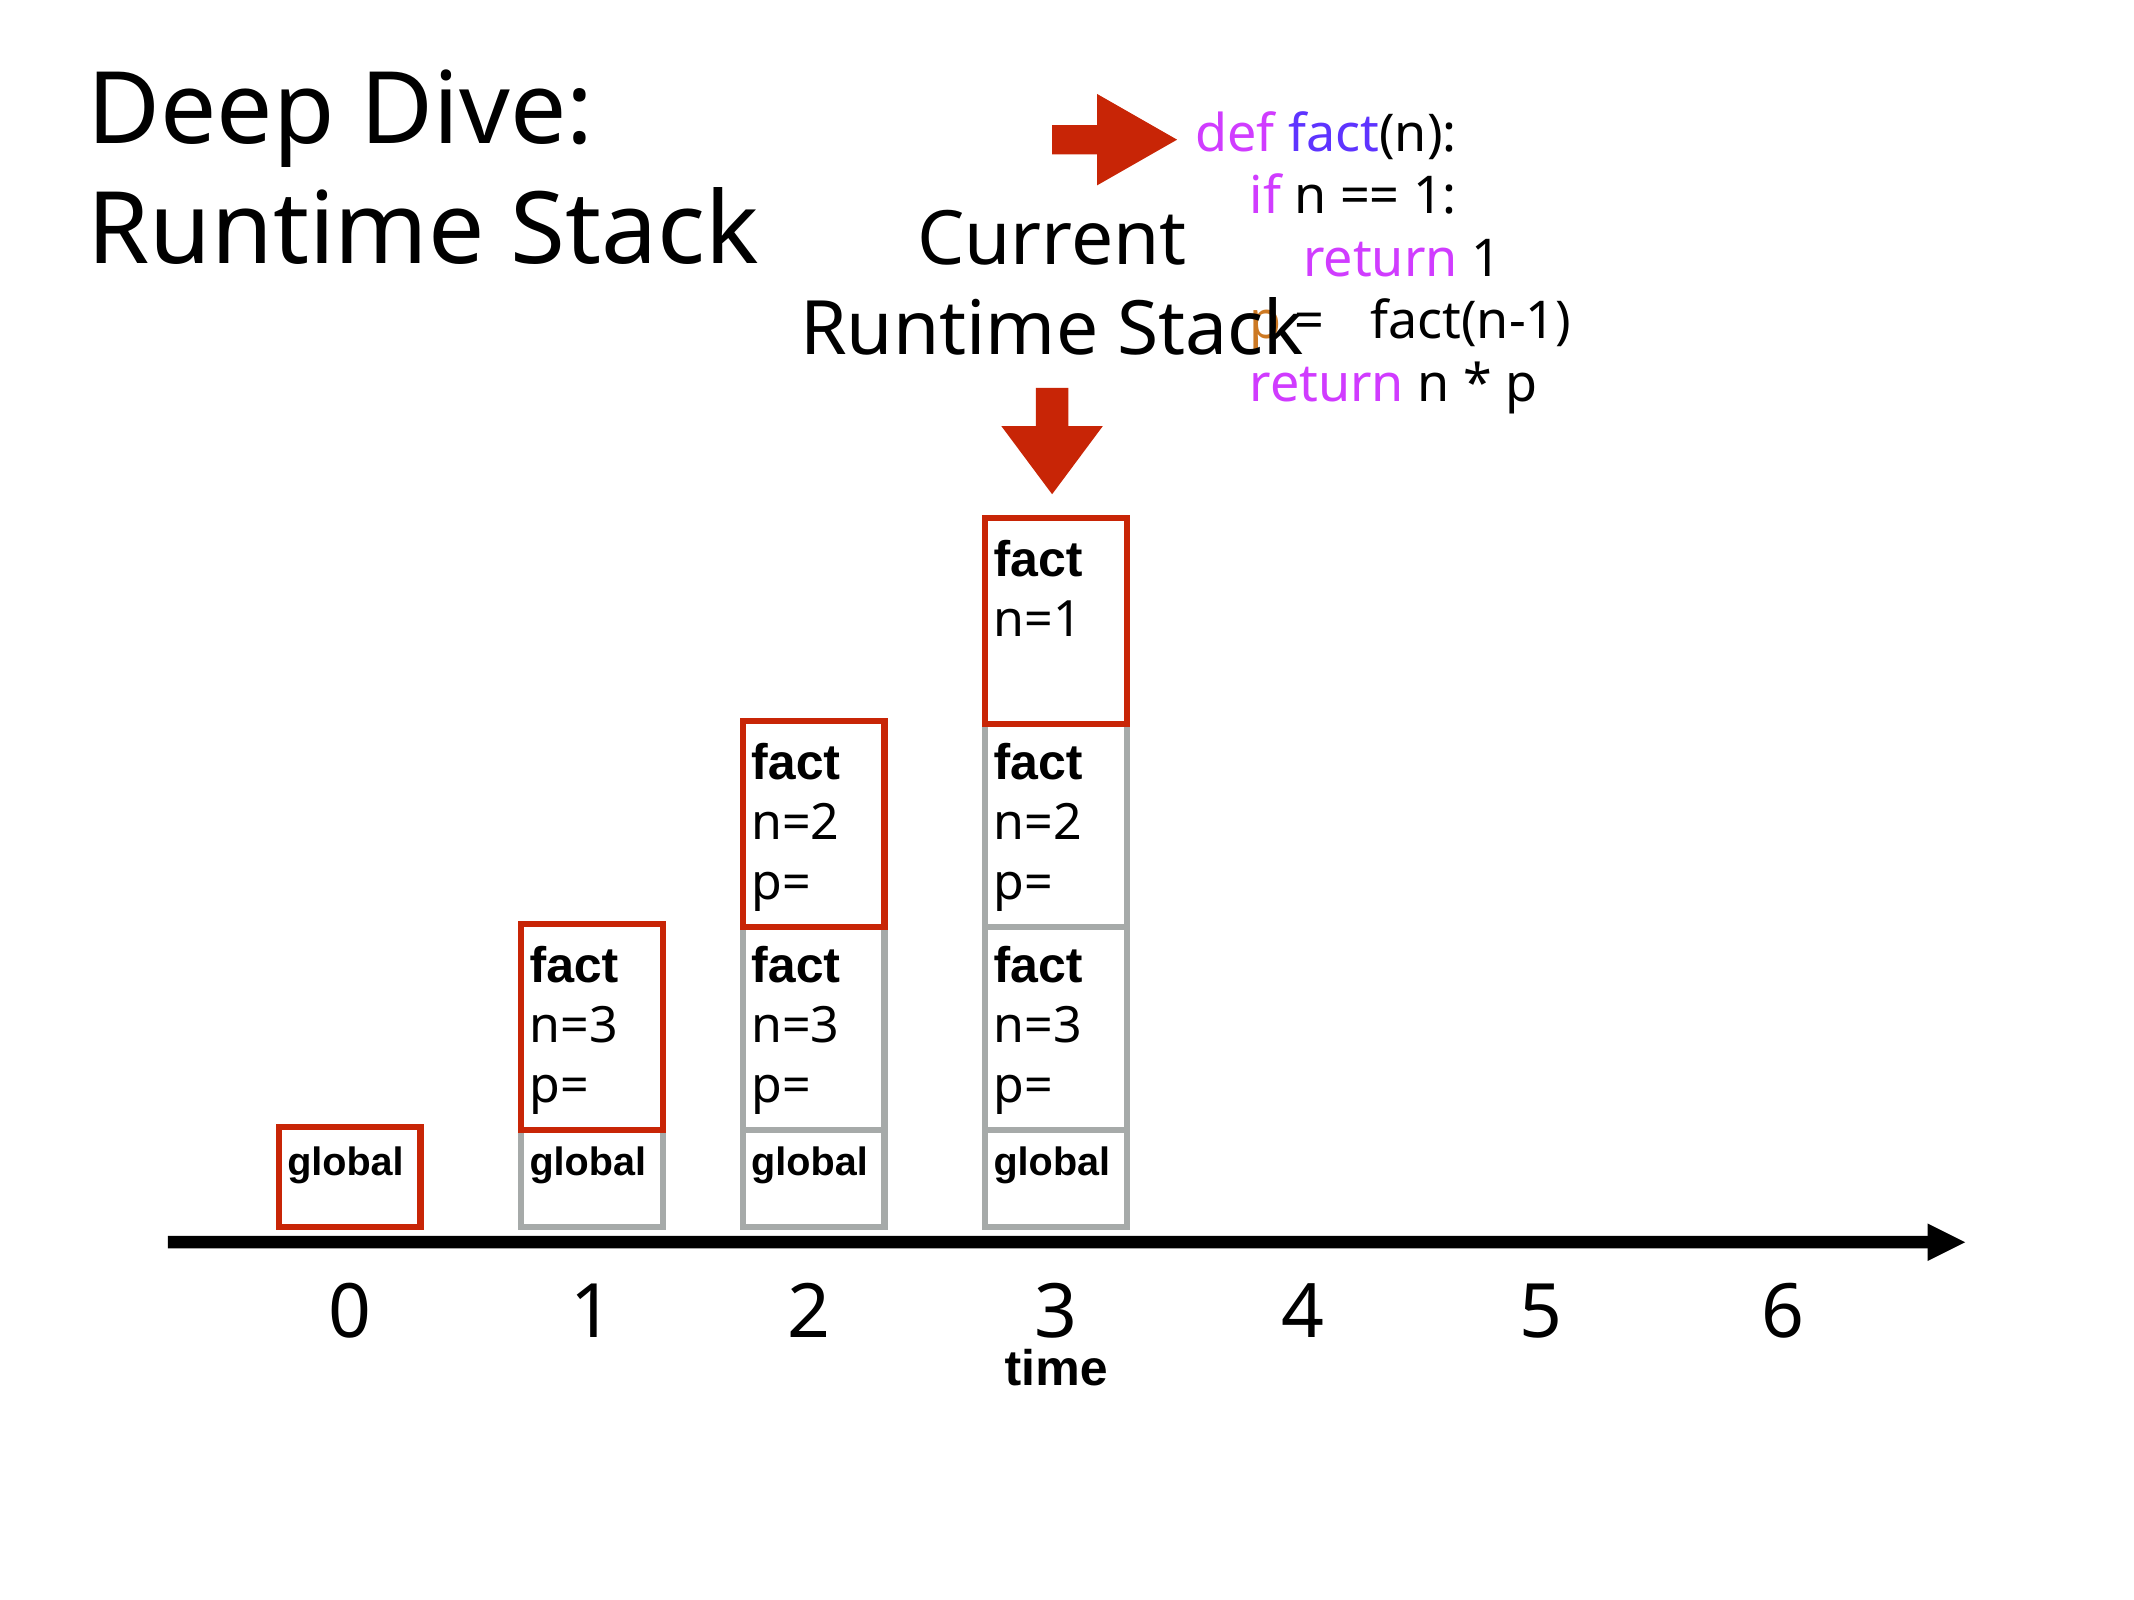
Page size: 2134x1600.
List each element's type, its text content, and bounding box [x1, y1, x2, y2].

text_box 0 [319, 1253, 380, 1361]
text_box 5 [1510, 1253, 1571, 1361]
text_box 6 [1753, 1253, 1814, 1361]
title Deep Dive: Runtime Stack [79, 35, 834, 322]
text_box global [521, 1130, 663, 1227]
text_box time [996, 1327, 1116, 1404]
text_box Current Runtime Stack [791, 180, 1313, 378]
text_box 1 [562, 1253, 622, 1361]
text_box global [278, 1127, 421, 1227]
text_box global [742, 1130, 885, 1227]
text_box [167, 1236, 1966, 1249]
text_box fact n=3 p= [521, 923, 663, 1130]
text_box fact n=3 p= [742, 927, 885, 1130]
text_box 4 [1273, 1253, 1334, 1361]
text_box fact n=3 p= [985, 927, 1128, 1130]
text_box 2 [778, 1253, 839, 1361]
text_box [1001, 387, 1103, 495]
text_box fact n=1 [985, 518, 1128, 724]
text_box [1052, 93, 1178, 180]
text_box fact n=2 p= [985, 724, 1128, 927]
text_box 3 [1026, 1253, 1086, 1361]
text_box def fact(n): if n == 1: return 1 p = fact(n-1) return n * p [1187, 91, 2131, 420]
text_box global [985, 1130, 1128, 1227]
text_box fact n=2 p= [742, 721, 885, 927]
